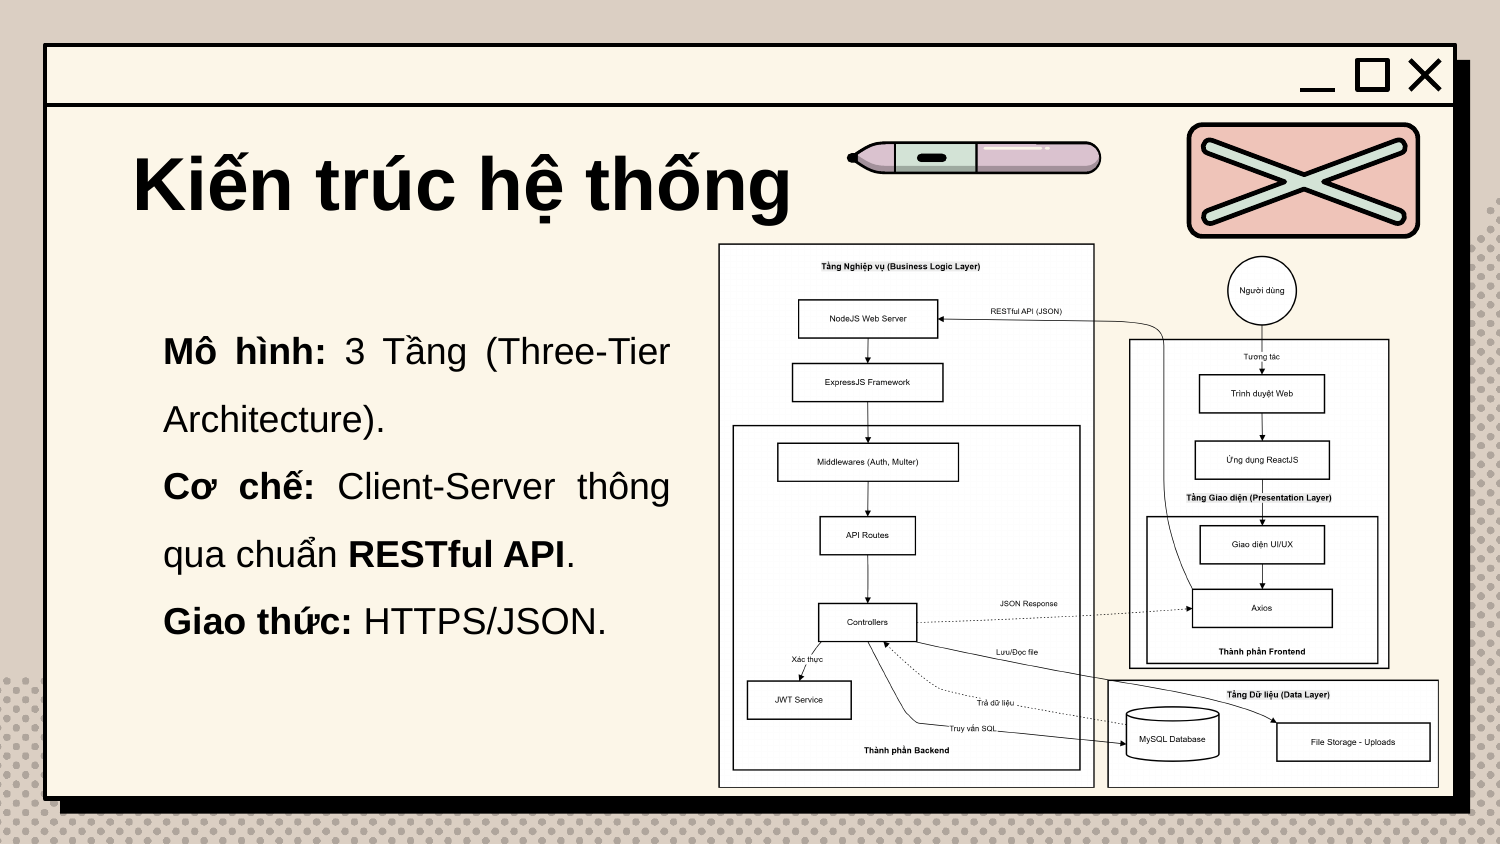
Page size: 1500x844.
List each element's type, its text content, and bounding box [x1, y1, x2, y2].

picture [718, 243, 1439, 789]
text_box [1188, 124, 1419, 237]
text_box Mô hình: 3 Tầng (Three-Tier Architecture). Cơ chế: Client-Server thông qua chuẩn RESTful API. Giao thức: HTTPS/JSON. [148, 297, 686, 650]
title Kiến trúc hệ thống [117, 120, 1383, 233]
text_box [846, 141, 1102, 175]
